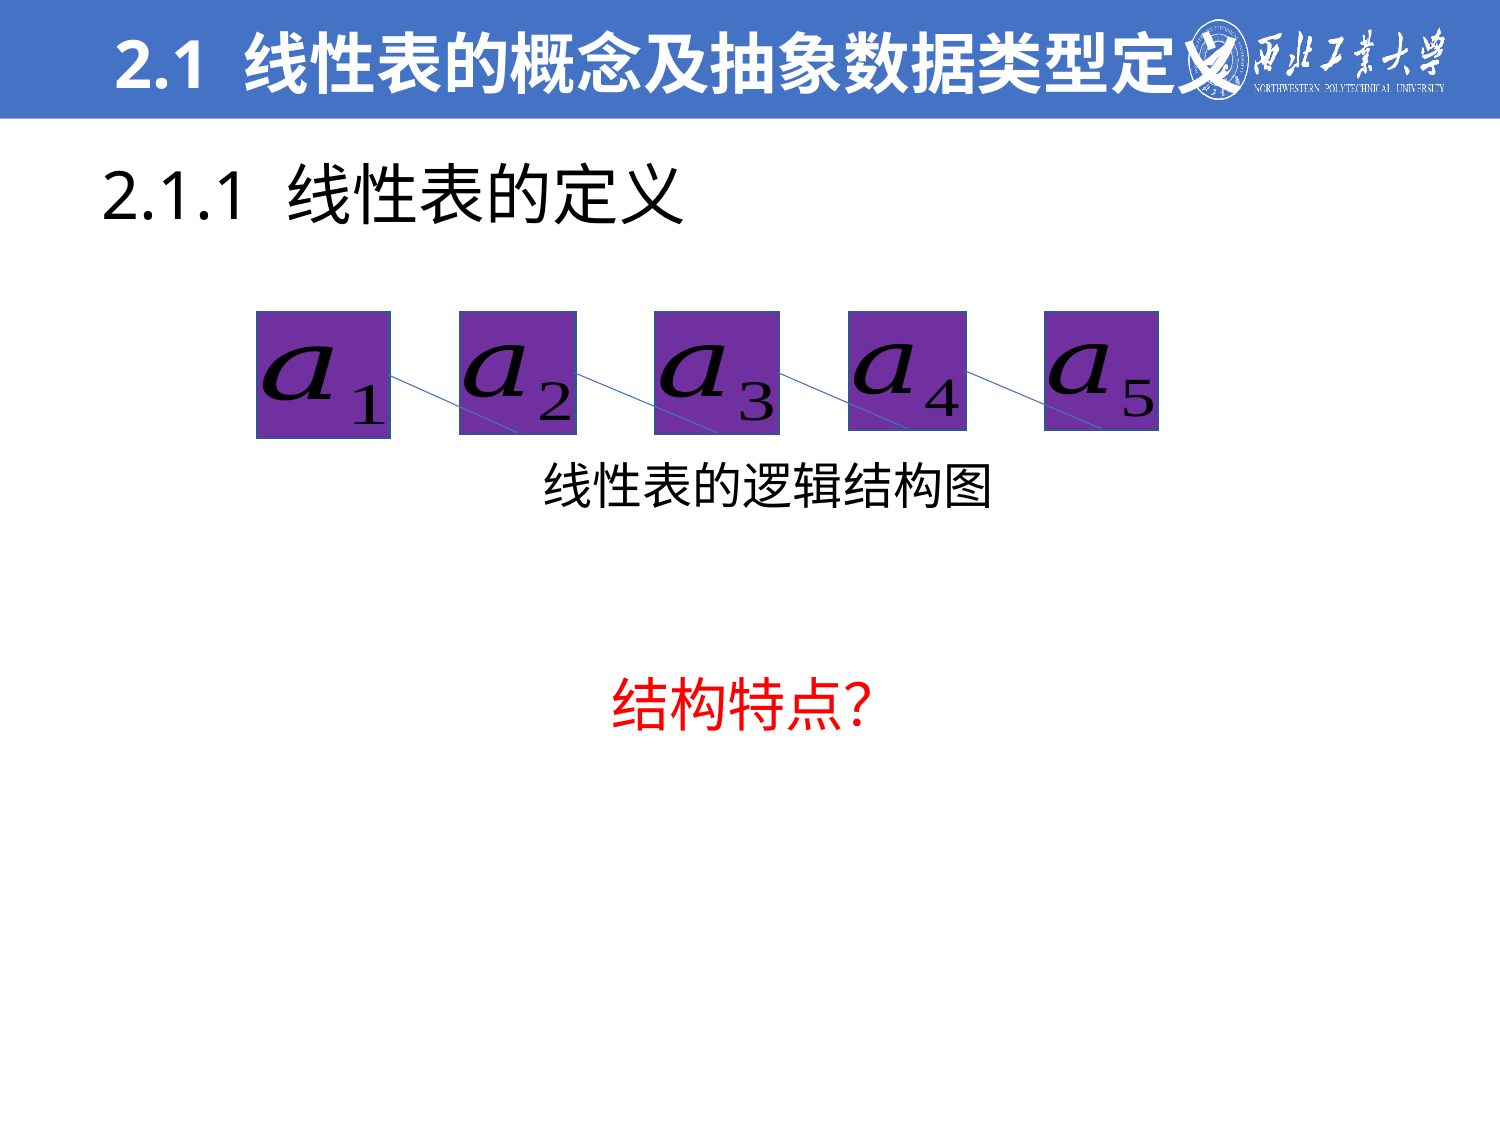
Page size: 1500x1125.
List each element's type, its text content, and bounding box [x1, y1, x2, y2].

text_box 2.1.1 线性表的定义 [86, 145, 701, 241]
text_box 2.1 线性表的概念及抽象数据类型定义 [99, 14, 1500, 110]
text_box 线性表的逻辑结构图 [528, 447, 1145, 522]
text_box 结构特点？ [596, 660, 918, 806]
